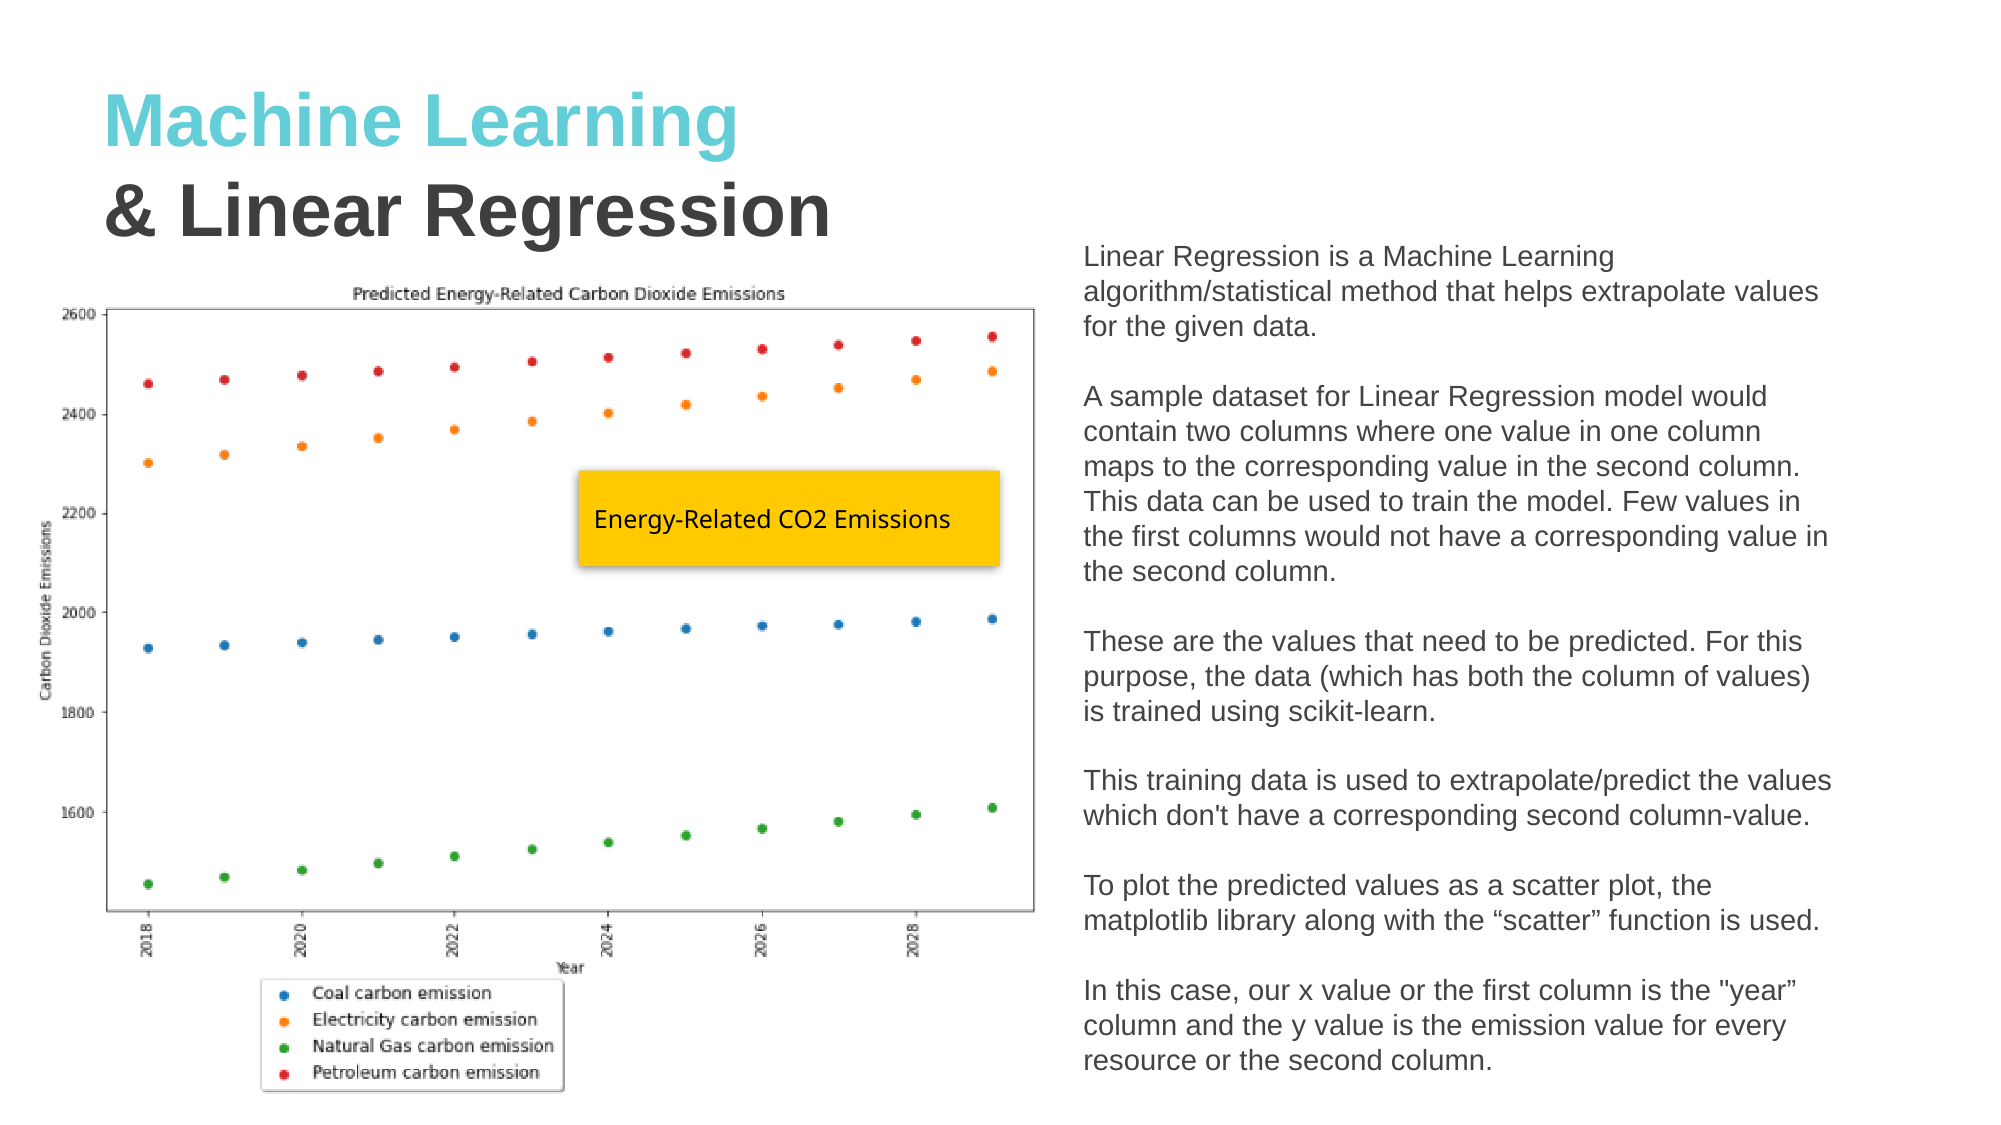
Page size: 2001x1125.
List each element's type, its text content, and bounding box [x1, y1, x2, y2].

text_box Linear Regression is a Machine Learning algorithm/statistical method that helps extrapolate values for the given data. A sample dataset for Linear Regression model would contain two columns where one value in one column maps to the corresponding value in the second column. This data can be used to train the model. Few values in the first columns would not have a corresponding value in the second column. These are the values that need to be predicted. For this purpose, the data (which has both the column of values) is trained using scikit-learn. This training data is used to extrapolate/predict the values which don't have a corresponding second column-value. To plot the predicted values as a scatter plot, the matplotlib library along with the “scatter” function is used. In this case, our x value or the first column is the "year” column and the y value is the emission value for every resource or the second column. [1068, 222, 1851, 1079]
text_box Machine Learning & Linear Regression [88, 64, 990, 275]
picture [34, 276, 1040, 1097]
